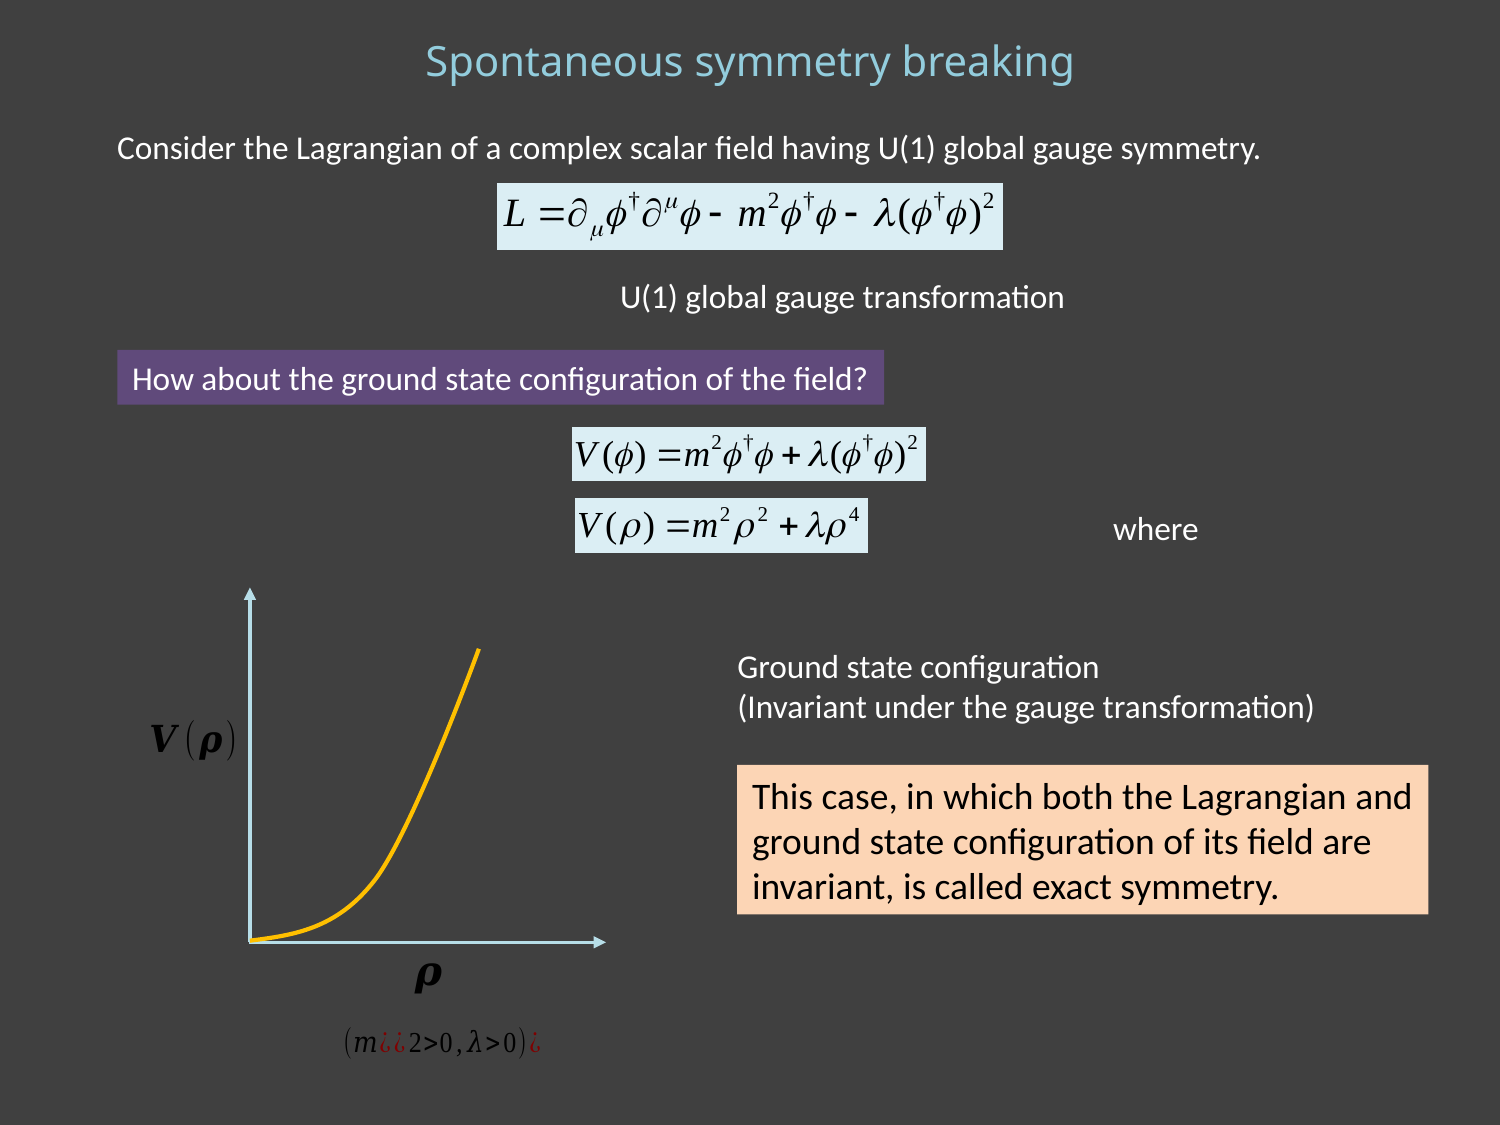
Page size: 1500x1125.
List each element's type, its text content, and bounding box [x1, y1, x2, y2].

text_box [149, 587, 607, 1061]
text_box Consider the Lagrangian of a complex scalar field having U(1) global gauge symmetry. [102, 119, 1279, 175]
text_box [574, 498, 869, 554]
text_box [496, 182, 1004, 251]
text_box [571, 426, 927, 482]
text_box How about the ground state configuration of the field? [117, 349, 885, 405]
text_box This case, in which both the Lagrangian and ground state configuration of its field are invariant, is called exact symmetry. [737, 764, 1429, 915]
text_box Spontaneous symmetry breaking [410, 27, 1091, 92]
